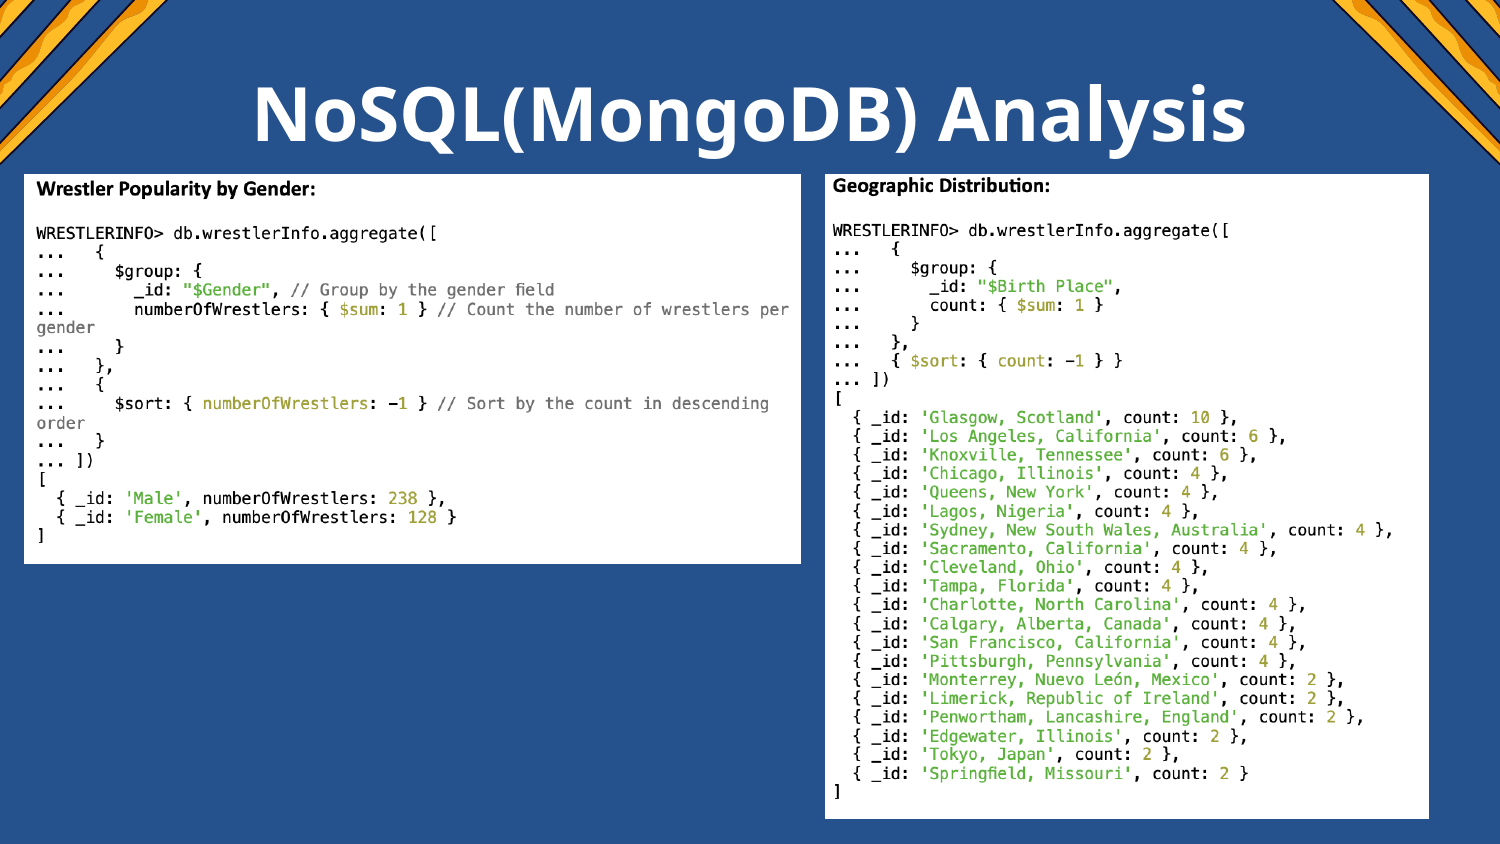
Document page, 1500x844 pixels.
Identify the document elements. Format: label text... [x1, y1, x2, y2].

picture [825, 174, 1430, 819]
picture [24, 174, 801, 564]
title NoSQL(MongoDB) Analysis [116, 60, 1383, 150]
